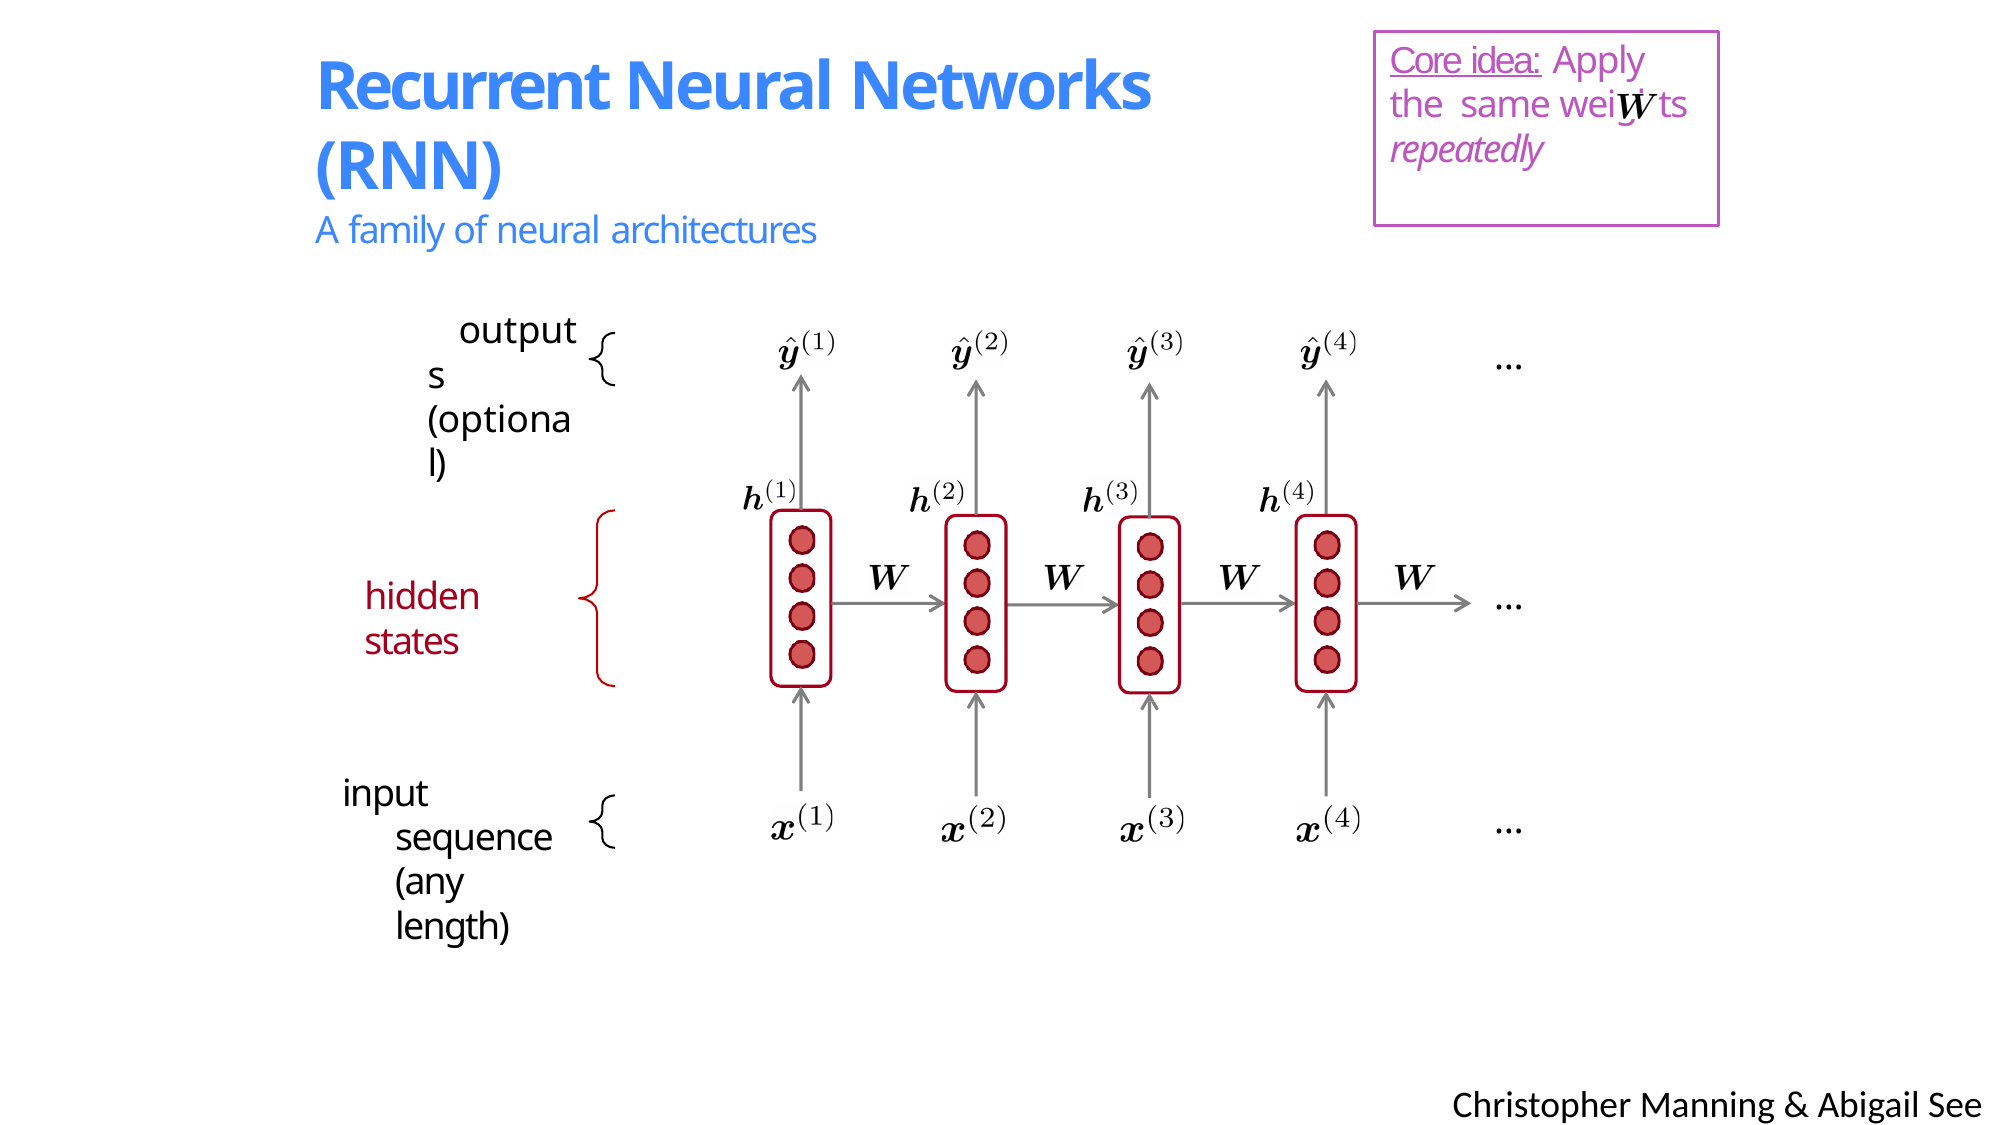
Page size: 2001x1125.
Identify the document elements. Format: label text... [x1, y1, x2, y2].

text_box [589, 795, 616, 848]
text_box [1007, 595, 1119, 614]
text_box outputs (optional) [425, 302, 580, 485]
text_box [951, 330, 1007, 370]
text_box Christopher Manning & Abigail See [1435, 1095, 2000, 1125]
text_box [1617, 93, 1658, 120]
text_box [1317, 379, 1336, 515]
title Core idea: Apply the same weights repeatedly [1374, 31, 1719, 226]
text_box [1140, 692, 1159, 798]
text_box … [1492, 793, 1523, 841]
text_box hidden states [362, 570, 571, 663]
text_box [791, 374, 811, 511]
text_box input sequence (any length) [340, 765, 580, 947]
text_box [770, 510, 831, 687]
text_box [771, 803, 833, 840]
text_box [1044, 564, 1085, 590]
text_box … [1492, 570, 1523, 618]
text_box [1120, 805, 1184, 842]
text_box [1083, 476, 1137, 512]
text_box [589, 332, 616, 386]
text_box [579, 510, 616, 687]
text_box [1181, 594, 1296, 613]
text_box Recurrent Neural Networks (RNN) A family of neural architectures [312, 35, 1259, 251]
text_box [1140, 382, 1159, 519]
text_box [941, 805, 1005, 842]
text_box [1127, 330, 1182, 370]
text_box [967, 691, 986, 797]
text_box … [1492, 329, 1523, 377]
text_box [967, 379, 986, 516]
text_box [1216, 560, 1262, 596]
text_box [866, 560, 911, 596]
text_box [946, 515, 1007, 692]
text_box [791, 686, 811, 792]
text_box [743, 479, 795, 510]
text_box [1356, 594, 1472, 613]
text_box [778, 330, 834, 370]
text_box [1296, 515, 1357, 692]
text_box [910, 476, 964, 512]
text_box [1317, 691, 1336, 797]
text_box [1300, 330, 1356, 370]
text_box [1119, 516, 1180, 693]
text_box [1260, 480, 1313, 512]
text_box [1391, 560, 1437, 596]
text_box [831, 594, 946, 613]
text_box [1296, 805, 1360, 842]
